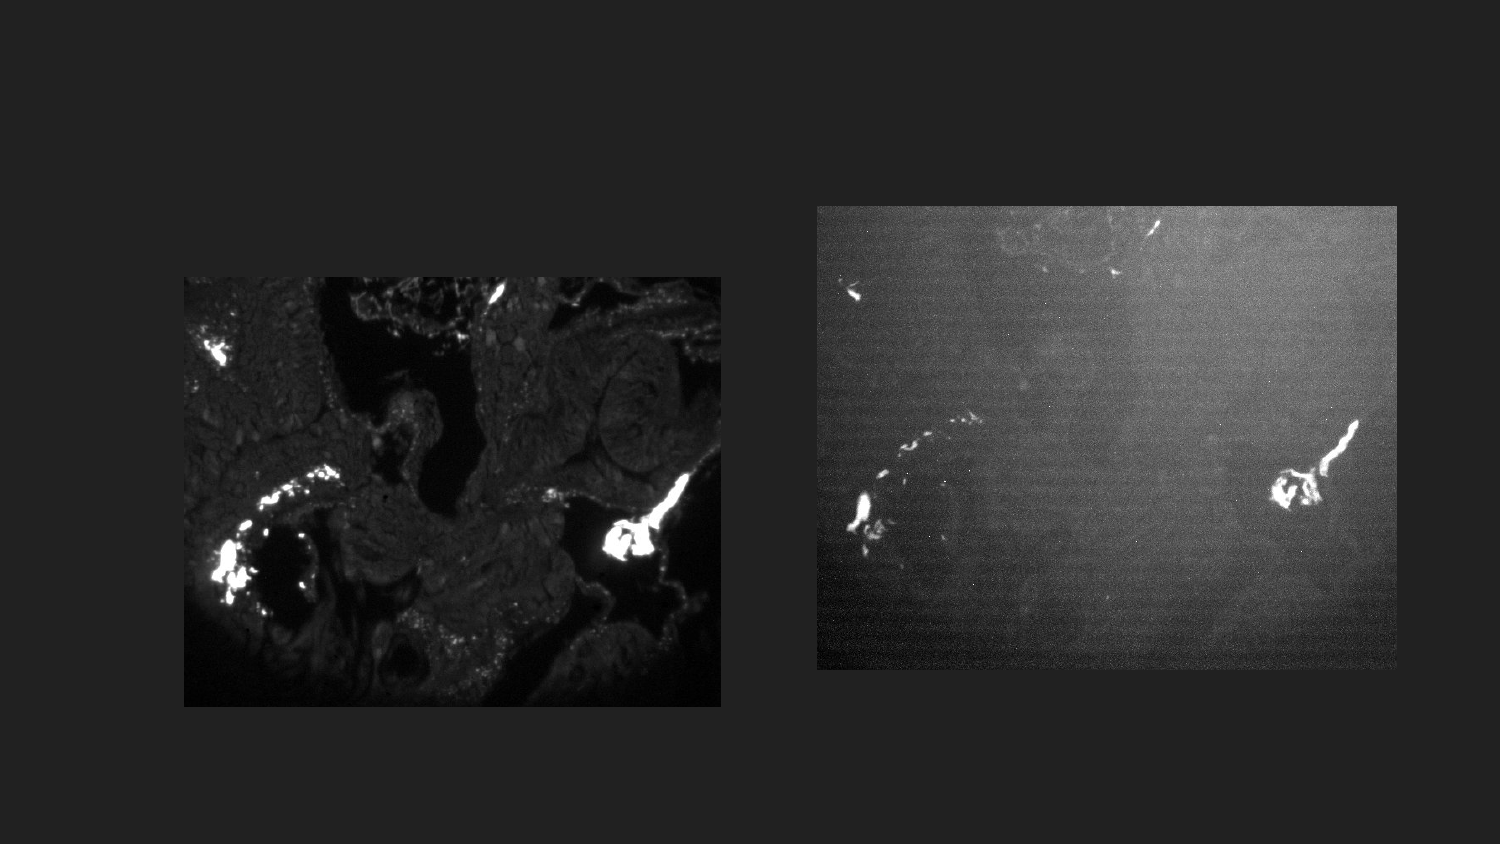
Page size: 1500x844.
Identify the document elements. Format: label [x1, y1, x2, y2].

picture [817, 206, 1397, 670]
picture [184, 277, 721, 707]
